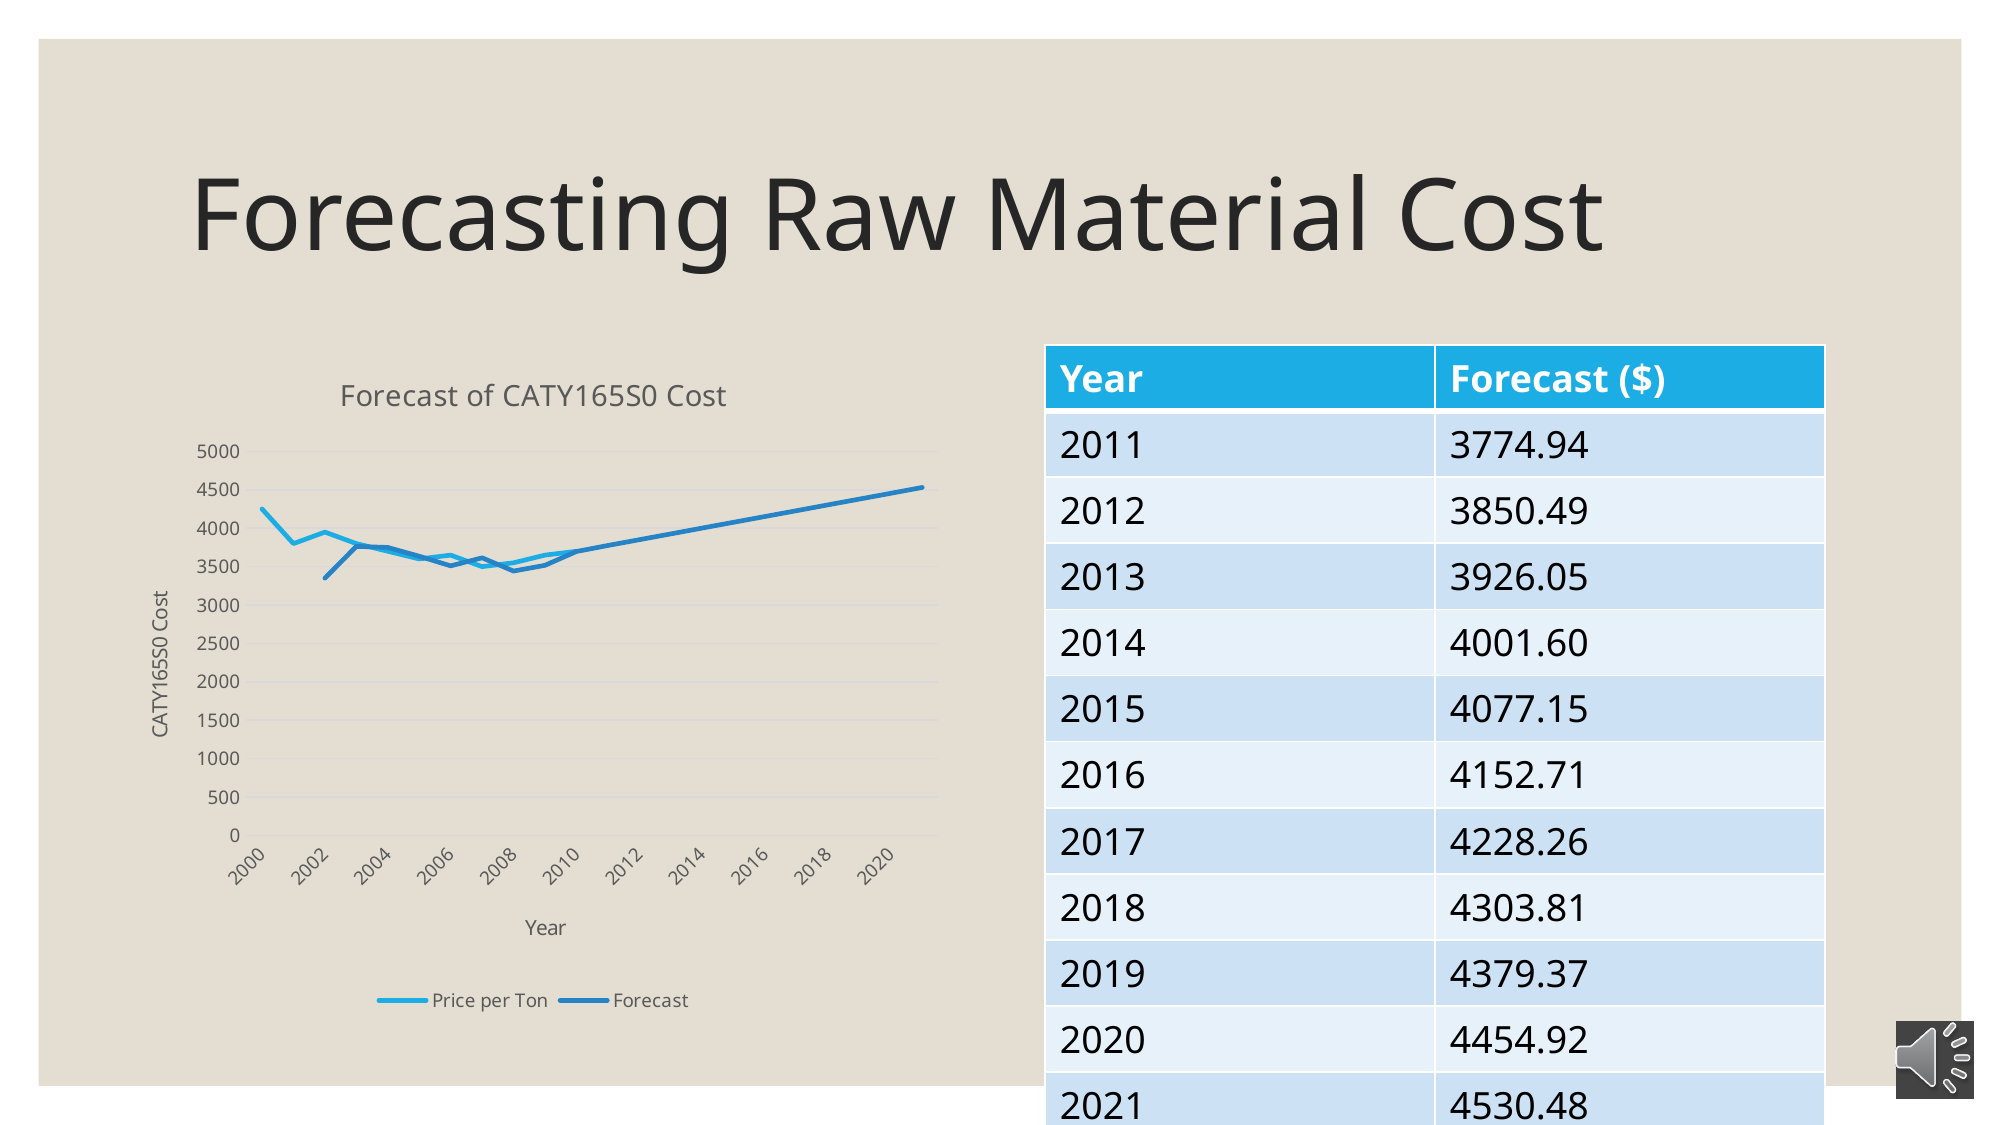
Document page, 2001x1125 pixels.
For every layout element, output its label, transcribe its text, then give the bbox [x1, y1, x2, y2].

table_cell 4077.15 [1436, 676, 1824, 741]
table_cell 2020 [1046, 1007, 1434, 1071]
table_cell 2013 [1046, 544, 1434, 609]
table_cell 2017 [1046, 809, 1434, 873]
table_cell 4228.26 [1436, 809, 1824, 873]
title Forecasting Raw Material Cost [174, 105, 1825, 331]
table_cell 4379.37 [1436, 941, 1824, 1005]
table_cell 2016 [1046, 742, 1434, 807]
table_cell 3926.05 [1436, 544, 1824, 609]
table_cell 2012 [1046, 478, 1434, 542]
table_cell 4530.48 [1436, 1073, 1824, 1125]
table_cell 2014 [1046, 610, 1434, 675]
table_header Year [1046, 346, 1434, 408]
table_cell 2018 [1046, 875, 1434, 939]
chart [112, 344, 955, 1020]
table_cell 3850.49 [1436, 478, 1824, 542]
table_cell 4303.81 [1436, 875, 1824, 939]
table_cell 4001.60 [1436, 610, 1824, 675]
table_cell 2021 [1046, 1073, 1434, 1125]
table_cell 2019 [1046, 941, 1434, 1005]
table_cell 4454.92 [1436, 1007, 1824, 1071]
picture [1894, 1019, 1975, 1100]
table_cell 2011 [1046, 414, 1434, 476]
table_cell 2015 [1046, 676, 1434, 741]
table_header Forecast ($) [1436, 346, 1824, 408]
table_cell 3774.94 [1436, 414, 1824, 476]
table_cell 4152.71 [1436, 742, 1824, 807]
